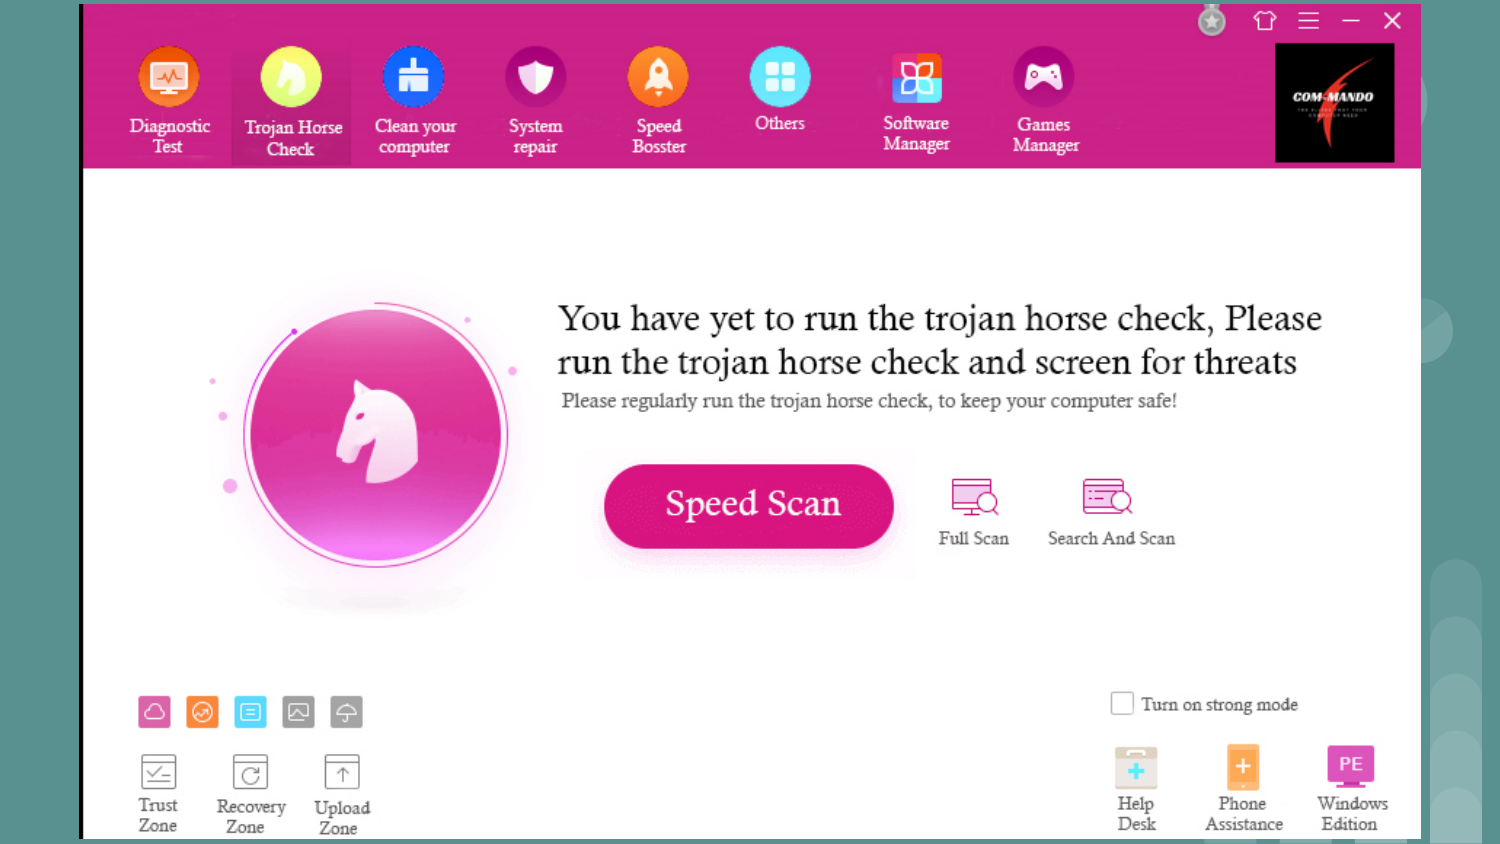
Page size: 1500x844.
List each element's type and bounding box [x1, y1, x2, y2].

picture [78, 4, 1422, 840]
